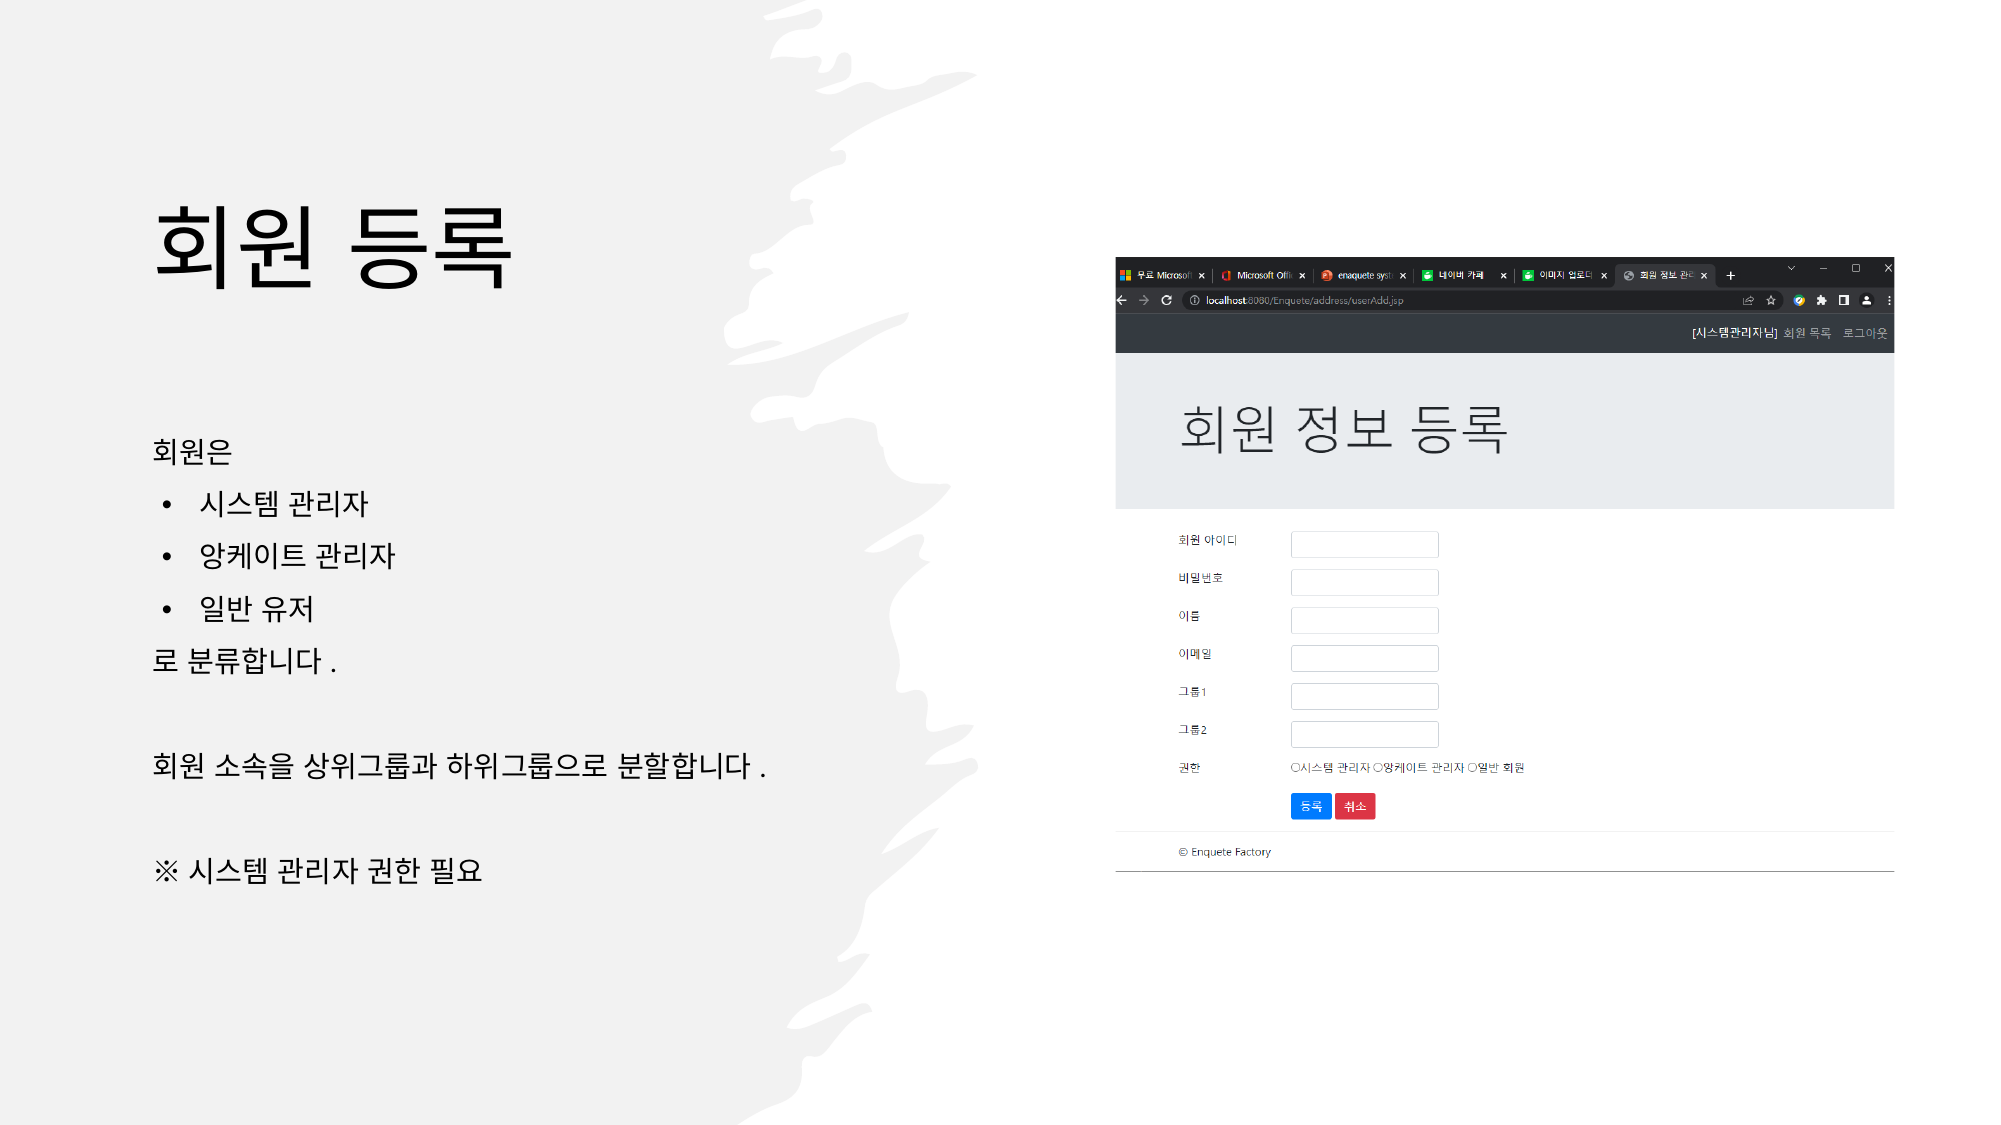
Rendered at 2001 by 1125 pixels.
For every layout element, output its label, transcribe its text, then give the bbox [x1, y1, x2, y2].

picture [1115, 257, 1895, 872]
title 회원 등록 [137, 105, 776, 401]
text_box [0, 0, 979, 1125]
text_box [739, 0, 2000, 1125]
list 회원은 시스템 관리자 앙케이트 관리자 일반 유저 로 분류합니다. 회원 소속을 상위그룹과 하위그룹으로 분할합니다. ※시스템 관리자 권한 필요 [137, 430, 776, 1014]
